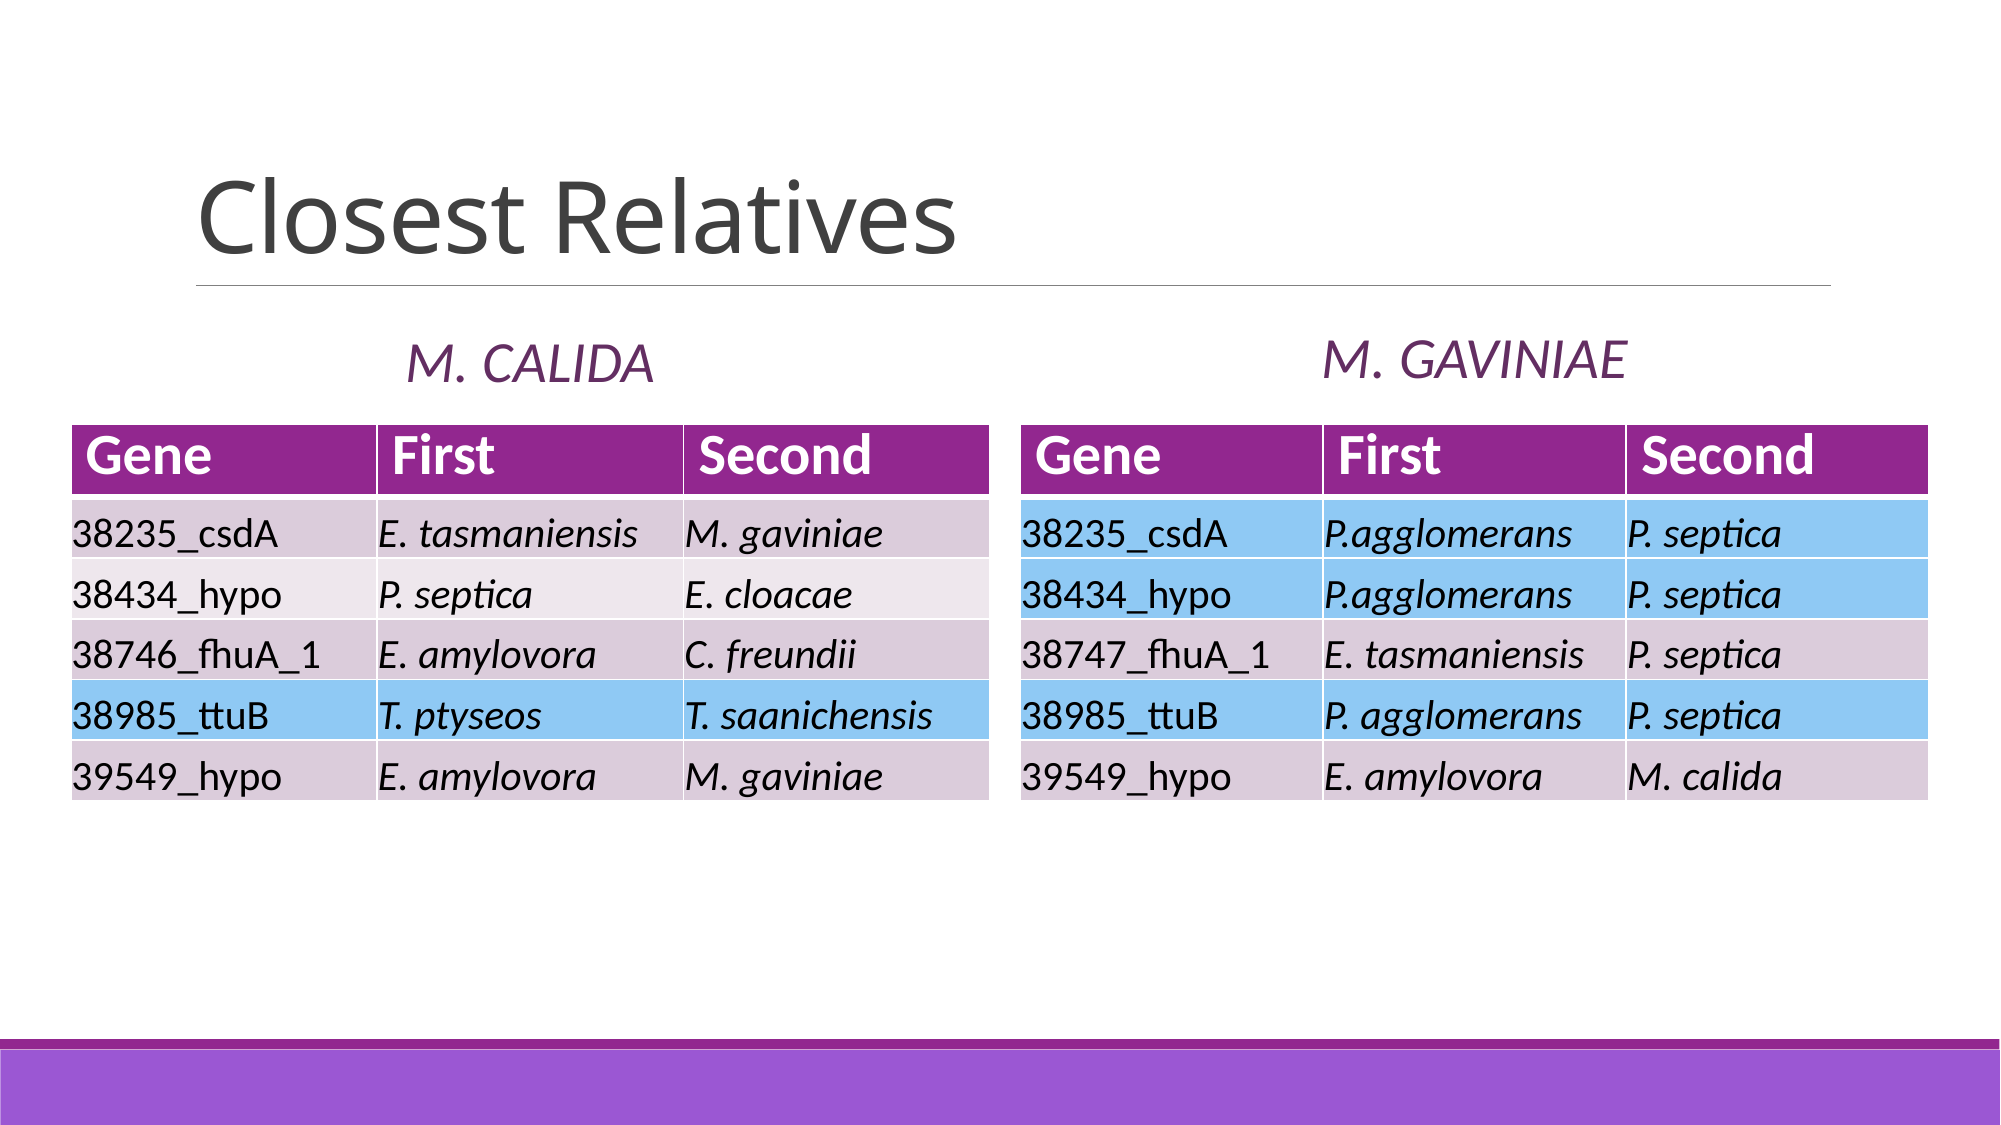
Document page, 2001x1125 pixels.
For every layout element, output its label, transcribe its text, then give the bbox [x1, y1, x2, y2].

table_cell 38434_hypo [1021, 559, 1322, 618]
table_cell M. gaviniae [684, 500, 989, 557]
table_cell 38235_csdA [1021, 500, 1322, 557]
list M. gaviniae [1019, 302, 1930, 423]
table_header First [378, 425, 683, 494]
table_header Second [684, 425, 989, 494]
table_cell 39549_hypo [72, 741, 376, 800]
table_cell E. tasmaniensis [1324, 620, 1625, 679]
table_cell 38747_fhuA_1 [1021, 620, 1322, 679]
list M. calida [70, 302, 991, 423]
table_cell T. ptyseos [378, 680, 683, 739]
table_cell 38985_ttuB [72, 680, 376, 739]
table_cell M. gaviniae [684, 741, 989, 800]
table_cell 38746_fhuA_1 [72, 620, 376, 679]
table_cell P. septica [378, 559, 683, 618]
table_header Gene [72, 425, 376, 494]
table_cell P. septica [1627, 559, 1928, 618]
table_cell 39549_hypo [1021, 741, 1322, 800]
table_cell E. amylovora [1324, 741, 1625, 800]
table_cell E. tasmaniensis [378, 500, 683, 557]
table_cell P. septica [1627, 680, 1928, 739]
table_cell E. cloacae [684, 559, 989, 618]
table_cell P. septica [1627, 500, 1928, 557]
table_cell E. amylovora [378, 620, 683, 679]
table_cell P.agglomerans [1324, 500, 1625, 557]
table_cell P. septica [1627, 620, 1928, 679]
table_cell T. saanichensis [684, 680, 989, 739]
table_cell 38235_csdA [72, 500, 376, 557]
table_cell P.agglomerans [1324, 559, 1625, 618]
table_header First [1324, 425, 1625, 494]
table_cell M. calida [1627, 741, 1928, 800]
table_cell E. amylovora [378, 741, 683, 800]
table_cell C. freundii [684, 620, 989, 679]
table_header Gene [1021, 425, 1322, 494]
table_cell 38434_hypo [72, 559, 376, 618]
title Closest Relatives [180, 43, 1830, 282]
table_cell P. agglomerans [1324, 680, 1625, 739]
table_cell 38985_ttuB [1021, 680, 1322, 739]
table_header Second [1627, 425, 1928, 494]
